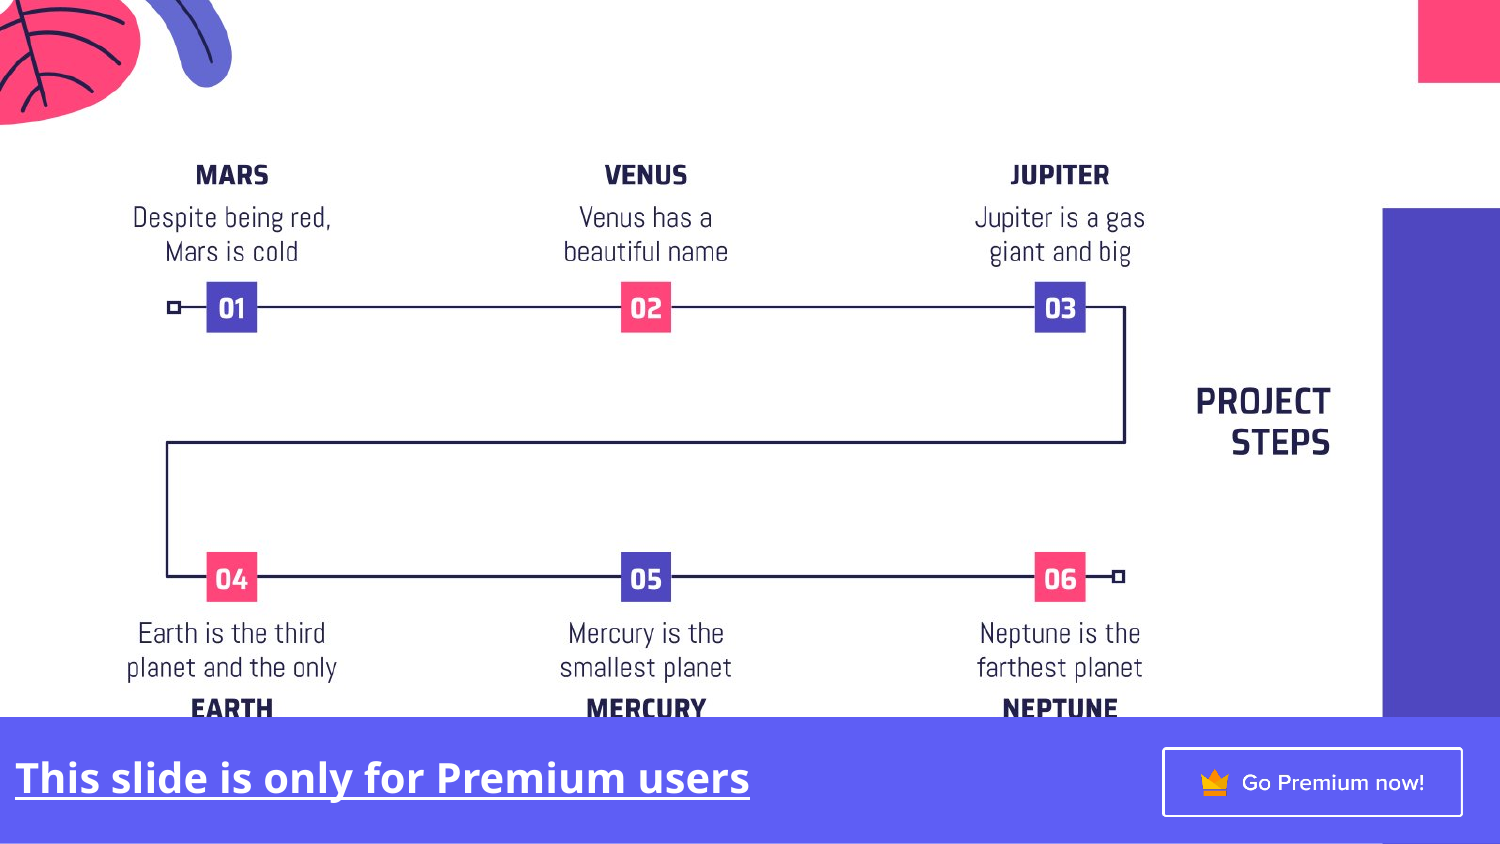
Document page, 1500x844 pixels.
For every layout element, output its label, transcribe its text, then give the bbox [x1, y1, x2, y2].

picture [1162, 747, 1463, 817]
picture [0, 0, 1500, 717]
text_box This slide is only for Premium users [0, 717, 1500, 844]
